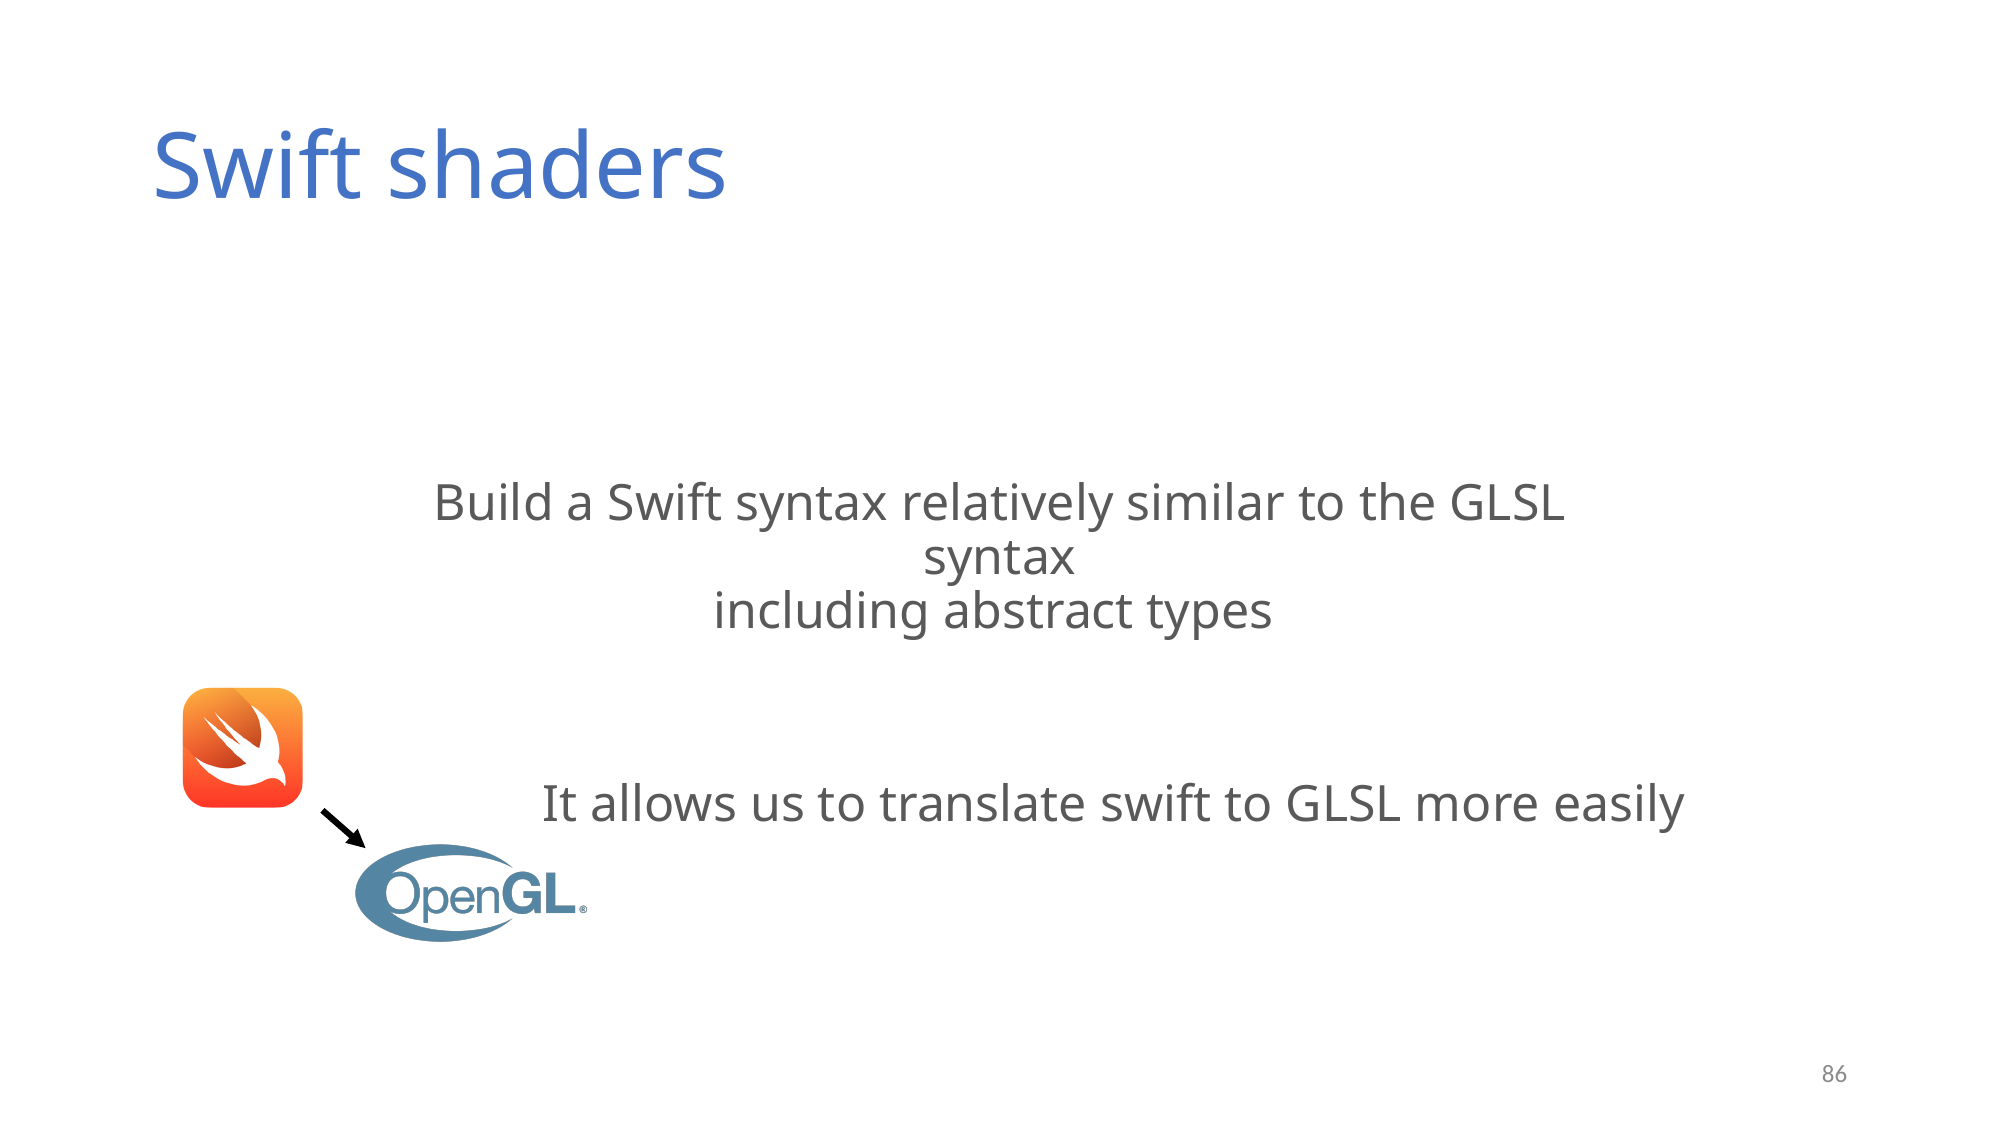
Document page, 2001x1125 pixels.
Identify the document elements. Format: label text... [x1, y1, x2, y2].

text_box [322, 810, 366, 849]
picture [343, 839, 599, 947]
text_box Build a Swift syntax relatively similar to the GLSL syntax including abstract types [368, 469, 1632, 597]
text_box It allows us to translate swift to GLSL more easily [482, 770, 1746, 857]
title Swift shaders [137, 59, 1863, 278]
picture [182, 687, 303, 809]
slide_number 86 [1412, 1042, 1863, 1103]
